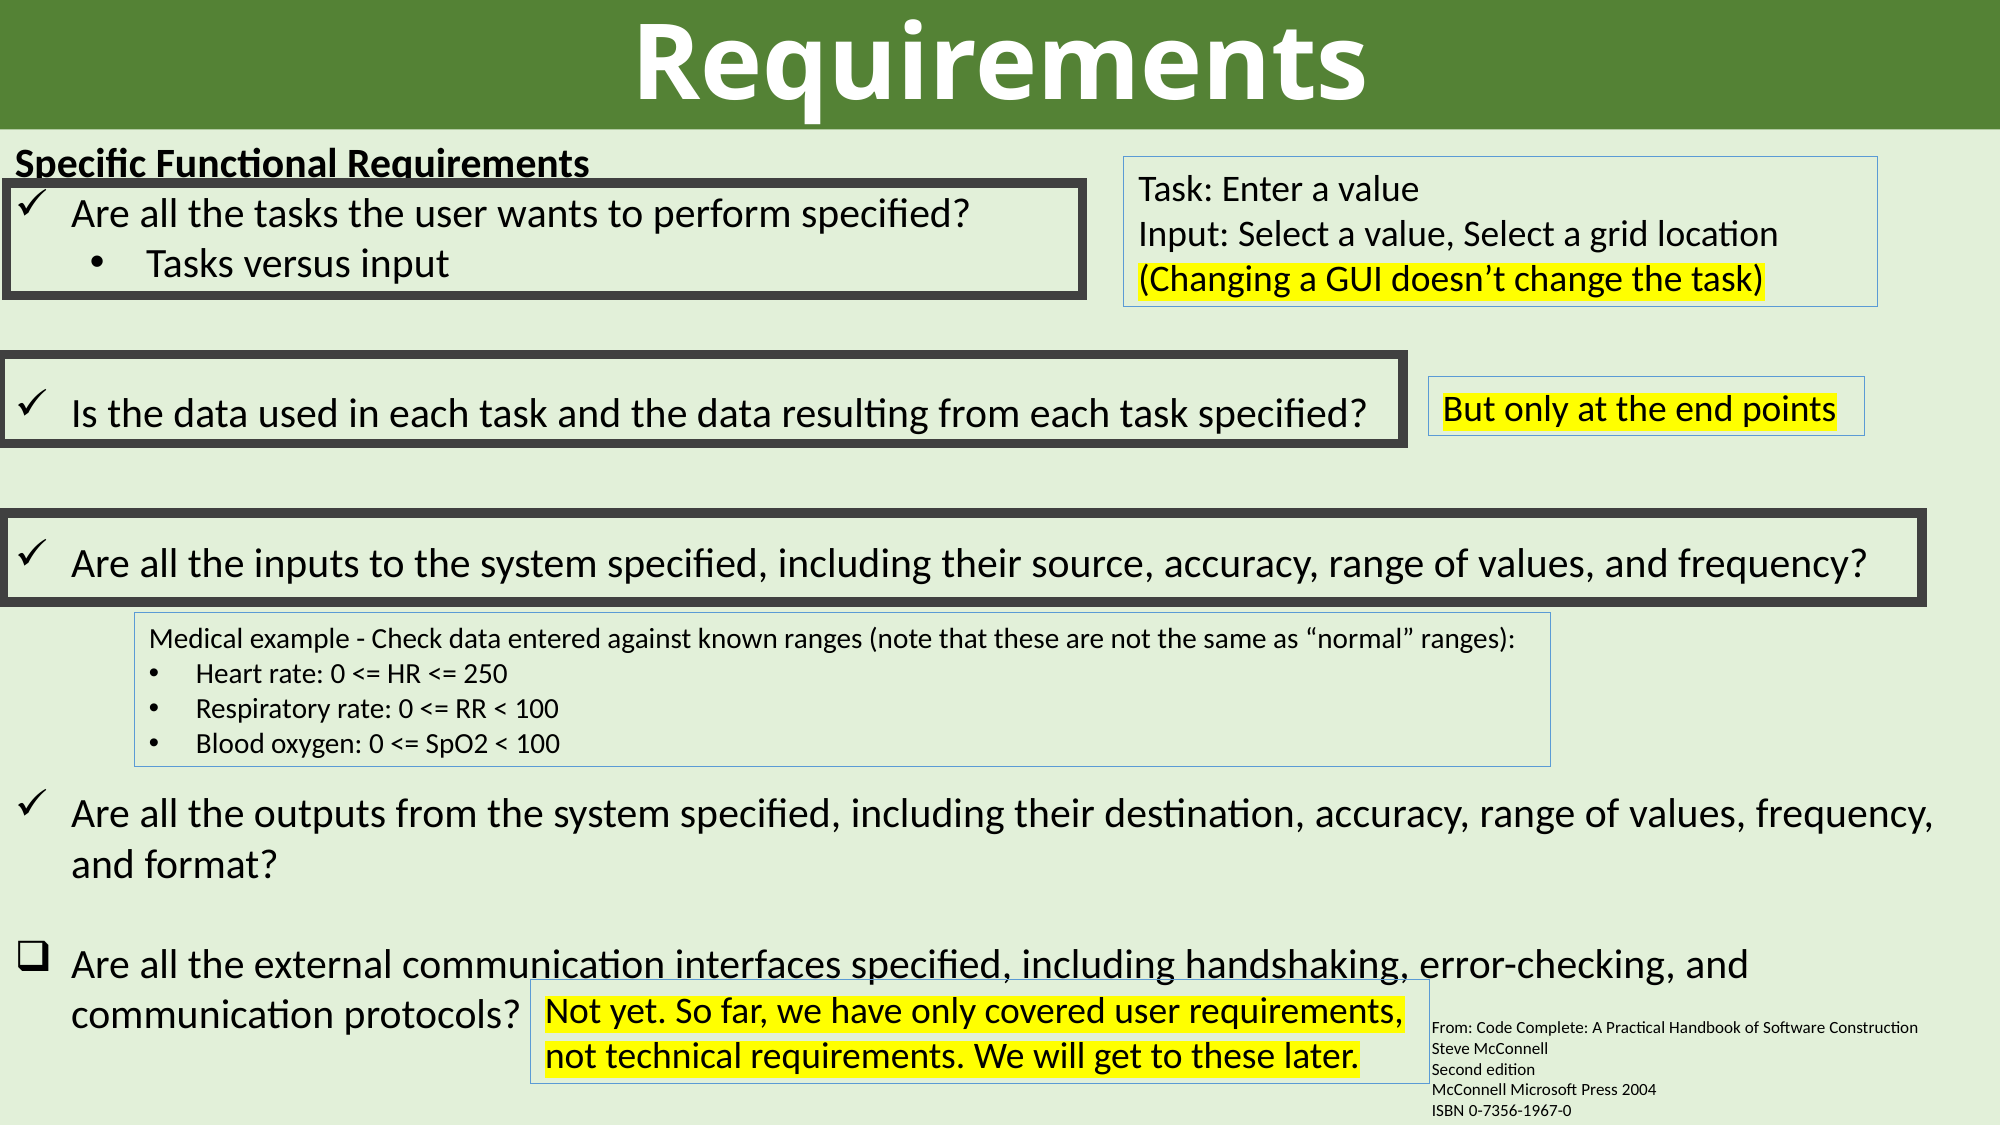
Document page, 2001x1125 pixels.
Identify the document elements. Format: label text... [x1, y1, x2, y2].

text_box From: Code Complete: A Practical Handbook of Software Construction Steve McConnell Second edition McConnell Microsoft Press 2004 ISBN 0-7356-1967-0 [1417, 1009, 1986, 1125]
text_box Medical example - Check data entered against known ranges (note that these are not the same as “normal” ranges): Heart rate: 0 <= HR <= 250 Respiratory rate: 0 <= RR < 100 Blood oxygen: 0 <= SpO2 < 100 [134, 612, 1551, 767]
text_box Requirements [0, 0, 2000, 130]
text_box Specific Functional Requirements Are all the tasks the user wants to perform specified? Tasks versus input Is the data used in each task and the data resulting from each task specified? Are all the inputs to the system specified, including their source, accuracy, range of values, and frequency? Are all the outputs from the system specified, including their destination, accuracy, range of values, frequency, and format? Are all the external communication interfaces specified, including handshaking, error-checking, and communication protocols? [0, 130, 2000, 1044]
text_box [2, 512, 1923, 603]
text_box Not yet. So far, we have only covered user requirements, not technical requirements. We will get to these later. [530, 979, 1430, 1084]
text_box [0, 353, 1404, 445]
text_box [5, 182, 1084, 296]
text_box Task: Enter a value Input: Select a value, Select a grid location (Changing a GUI doesn’t change the task) [1123, 156, 1878, 307]
text_box But only at the end points [1428, 376, 1865, 436]
